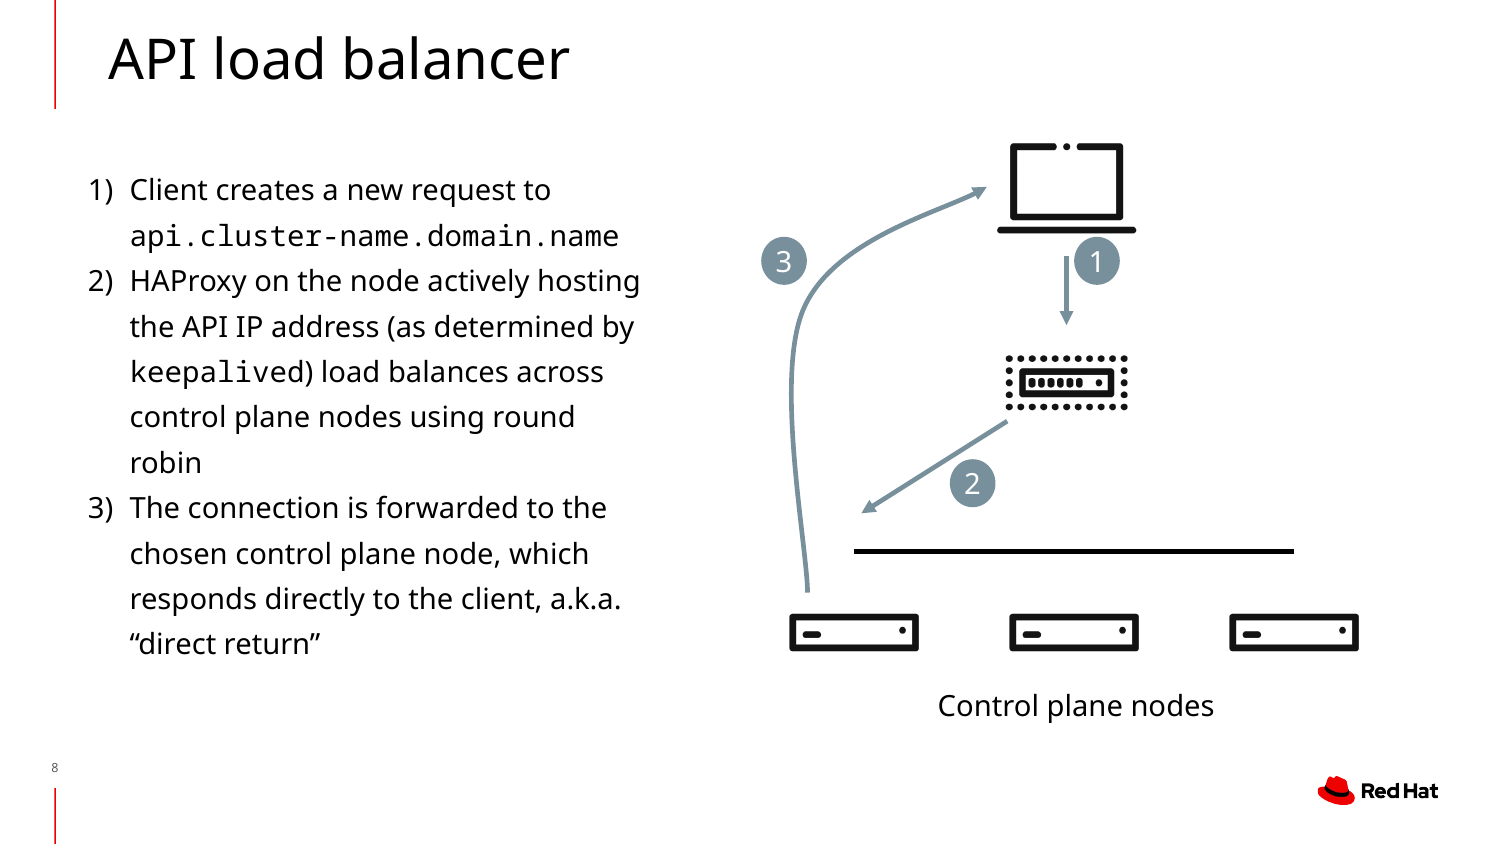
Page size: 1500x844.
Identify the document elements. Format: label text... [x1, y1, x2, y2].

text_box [861, 420, 1008, 514]
slide_number ‹#› [10, 759, 101, 777]
text_box Control plane nodes [791, 676, 1362, 745]
text_box 3 [761, 236, 807, 285]
text_box 1 [1077, 273, 1117, 285]
text_box API load balancer [55, 6, 1216, 108]
text_box Client creates a new request to api.cluster-name.domain.name HAProxy on the node actively hosting the API IP address (as determined by keepalived) load balances across control plane nodes using round robin The connection is forwarded to the chosen control plane node, which responds directly to the client, a.k.a. “direct return” [62, 150, 656, 759]
picture [775, 550, 933, 709]
picture [987, 106, 1146, 265]
picture [1317, 776, 1438, 805]
text_box [791, 187, 982, 549]
picture [987, 301, 1146, 460]
picture [1215, 550, 1374, 709]
picture [995, 550, 1153, 709]
